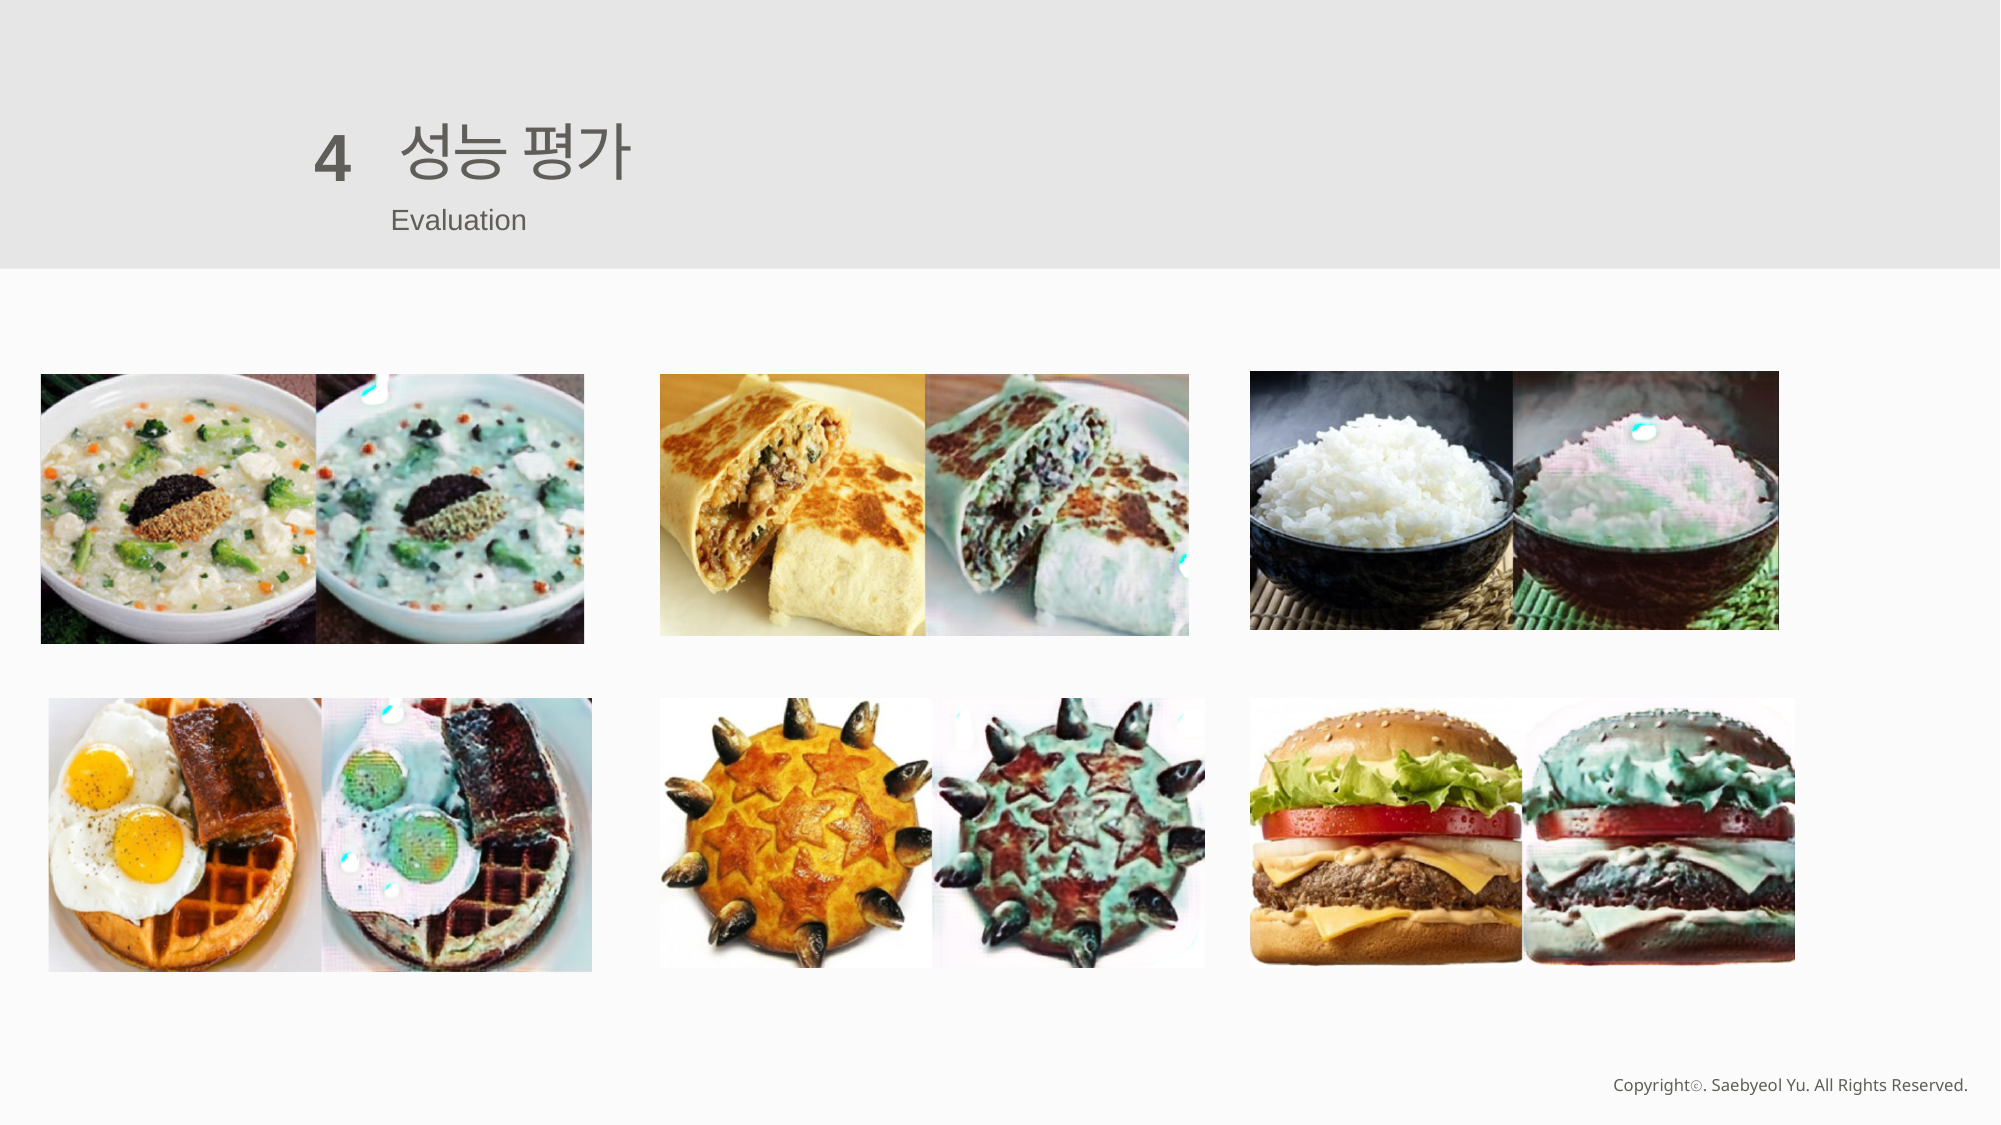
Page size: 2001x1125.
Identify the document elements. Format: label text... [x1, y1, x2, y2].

picture [1250, 698, 1795, 968]
picture [660, 374, 1189, 636]
picture [660, 698, 1205, 968]
picture [40, 374, 585, 644]
text_box 성능 평가 [383, 105, 649, 196]
text_box 4 [299, 106, 367, 202]
text_box [0, 0, 2000, 270]
picture [48, 698, 592, 973]
text_box Evaluation [375, 193, 543, 244]
picture [1250, 371, 1779, 630]
